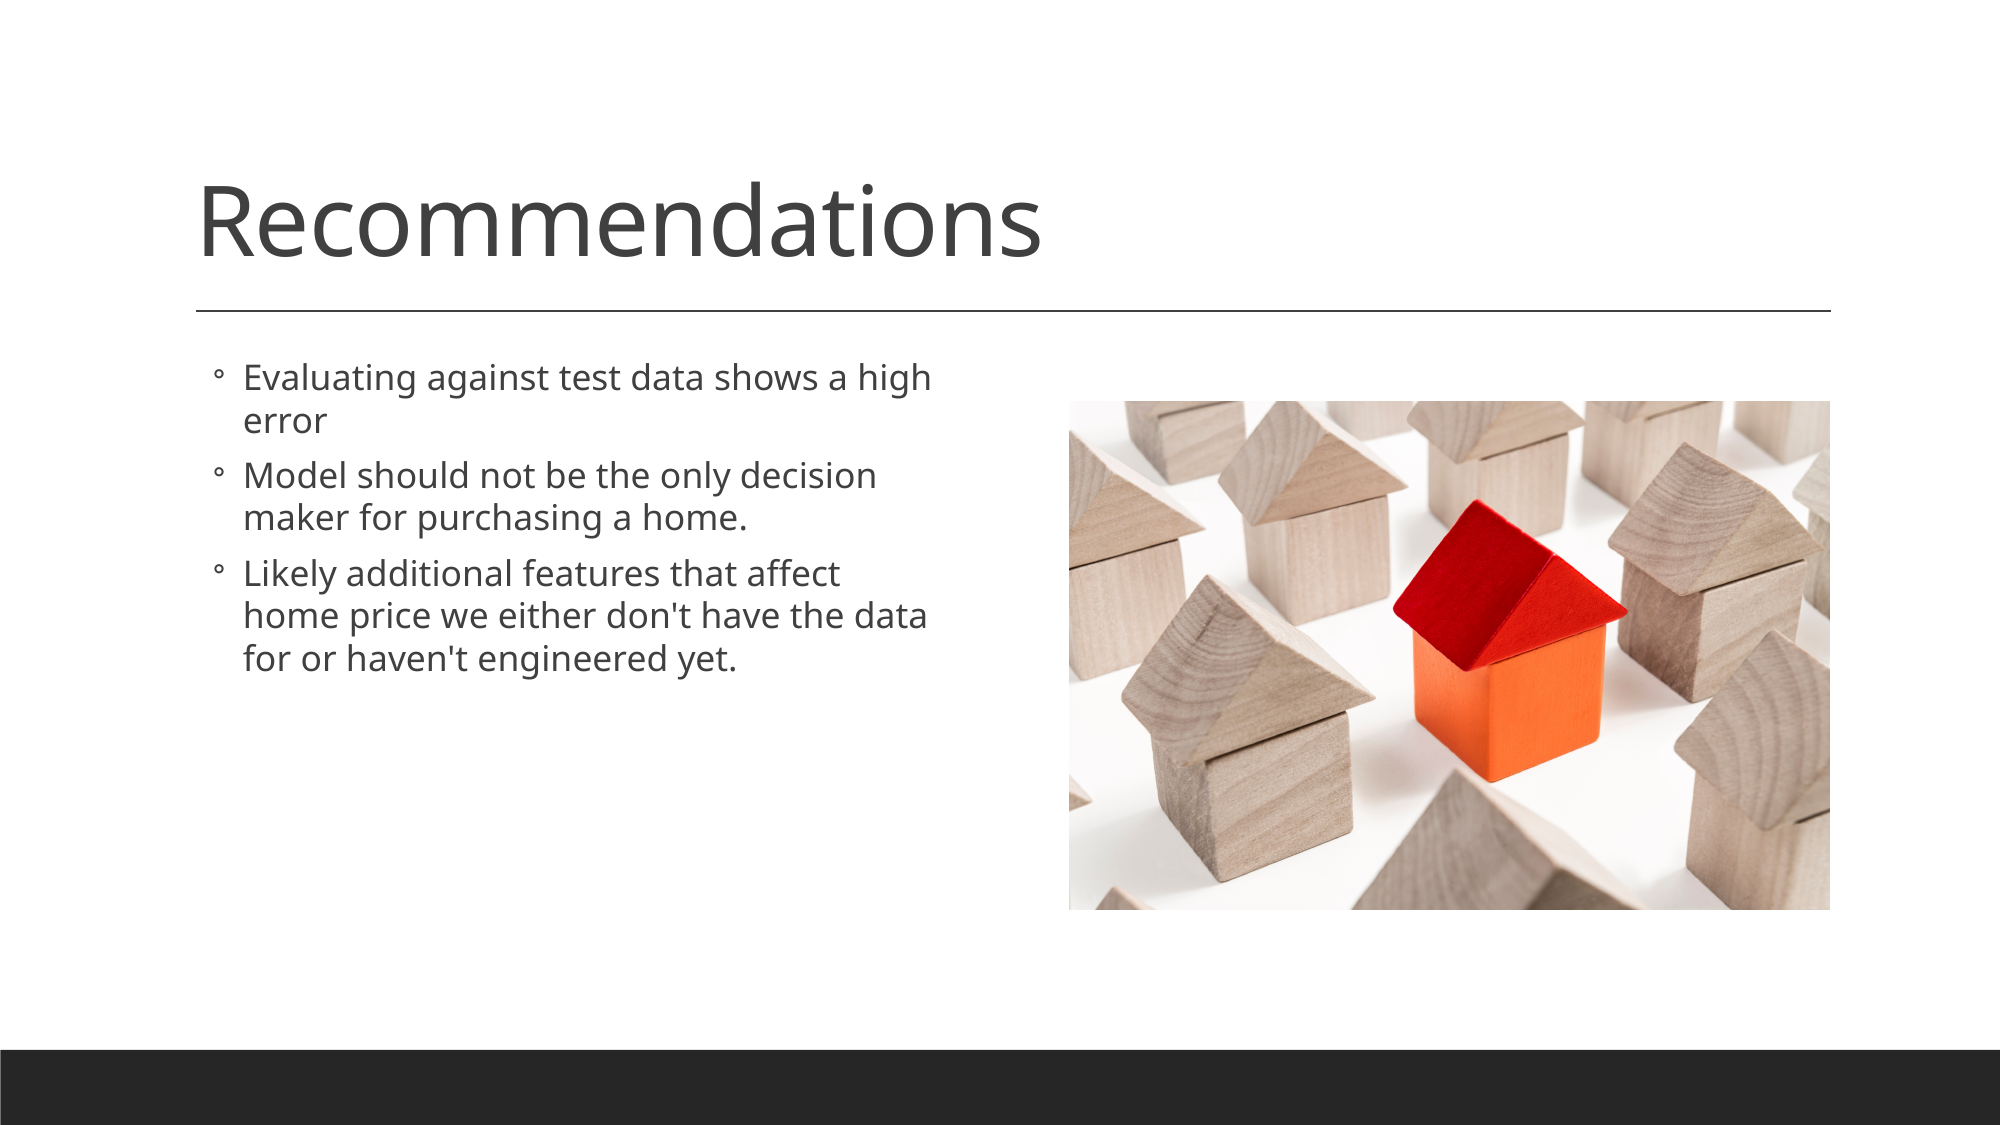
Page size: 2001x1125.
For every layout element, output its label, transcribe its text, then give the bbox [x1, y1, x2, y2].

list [1068, 400, 1831, 910]
title Recommendations [180, 47, 1830, 285]
list Evaluating against test data shows a high error Model should not be the only decision maker for purchasing a home. Likely additional features that affect home price we either don't have the data for or haven't engineered yet. [180, 347, 942, 963]
